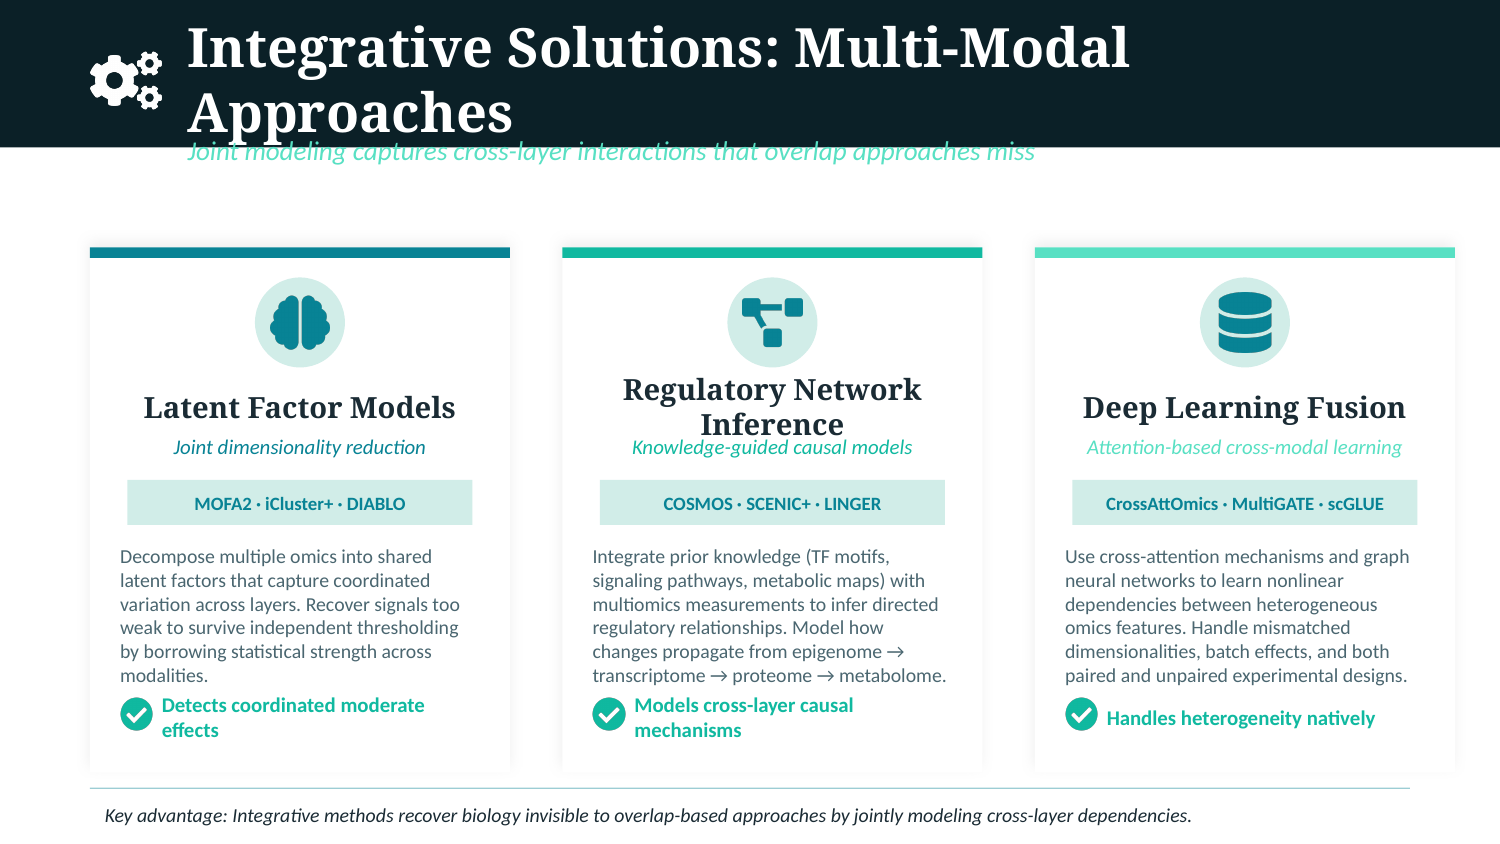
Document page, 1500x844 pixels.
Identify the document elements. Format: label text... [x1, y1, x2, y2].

text_box MOFA2 · iCluster+ · DIABLO [127, 479, 473, 525]
picture [89, 44, 163, 118]
text_box [749, 361, 796, 368]
text_box Use cross-attention mechanisms and graph neural networks to learn nonlinear dependencies between heterogeneous omics features. Handle mismatched dimensionalities, batch effects, and both paired and unpaired experimental designs. [1064, 539, 1425, 690]
text_box [276, 361, 324, 368]
text_box Joint dimensionality reduction [112, 427, 488, 465]
text_box [727, 277, 818, 352]
text_box Integrative Solutions: Multi-Modal Approaches [187, 30, 1418, 119]
picture [119, 697, 154, 731]
text_box Joint modeling captures cross-layer interactions that overlap approaches miss [187, 119, 1418, 180]
text_box [1199, 277, 1290, 351]
picture [1214, 292, 1276, 353]
picture [1064, 697, 1099, 731]
text_box Key advantage: Integrative methods recover biology invisible to overlap-based approaches by jointly modeling cross-layer dependencies. [89, 791, 1410, 837]
text_box CrossAttOmics · MultiGATE · scGLUE [1072, 479, 1418, 525]
text_box Detects coordinated moderate effects [161, 694, 477, 740]
text_box [1221, 361, 1269, 368]
text_box [1034, 247, 1455, 258]
text_box Knowledge-guided causal models [584, 427, 960, 465]
text_box Handles heterogeneity natively [1106, 694, 1422, 740]
text_box [89, 247, 510, 258]
text_box COSMOS · SCENIC+ · LINGER [599, 479, 945, 525]
text_box [89, 258, 510, 773]
text_box Deep Learning Fusion [1057, 382, 1433, 427]
picture [269, 292, 331, 353]
text_box Latent Factor Models [112, 382, 488, 427]
text_box Decompose multiple omics into shared latent factors that capture coordinated variation across layers. Recover signals too weak to survive independent thresholding by borrowing statistical strength across modalities. [119, 539, 480, 690]
text_box Attention-based cross-modal learning [1057, 427, 1433, 465]
text_box Integrate prior knowledge (TF motifs, signaling pathways, metabolic maps) with multiomics measurements to infer directed regulatory relationships. Model how changes propagate from epigenome → transcriptome → proteome → metabolome. [592, 539, 953, 690]
text_box [1034, 258, 1455, 773]
text_box Models cross-layer causal mechanisms [634, 694, 950, 740]
picture [742, 292, 803, 353]
text_box [562, 247, 983, 258]
text_box Regulatory Network Inference [584, 382, 960, 427]
text_box [254, 277, 345, 351]
text_box [562, 258, 983, 773]
picture [592, 697, 626, 731]
